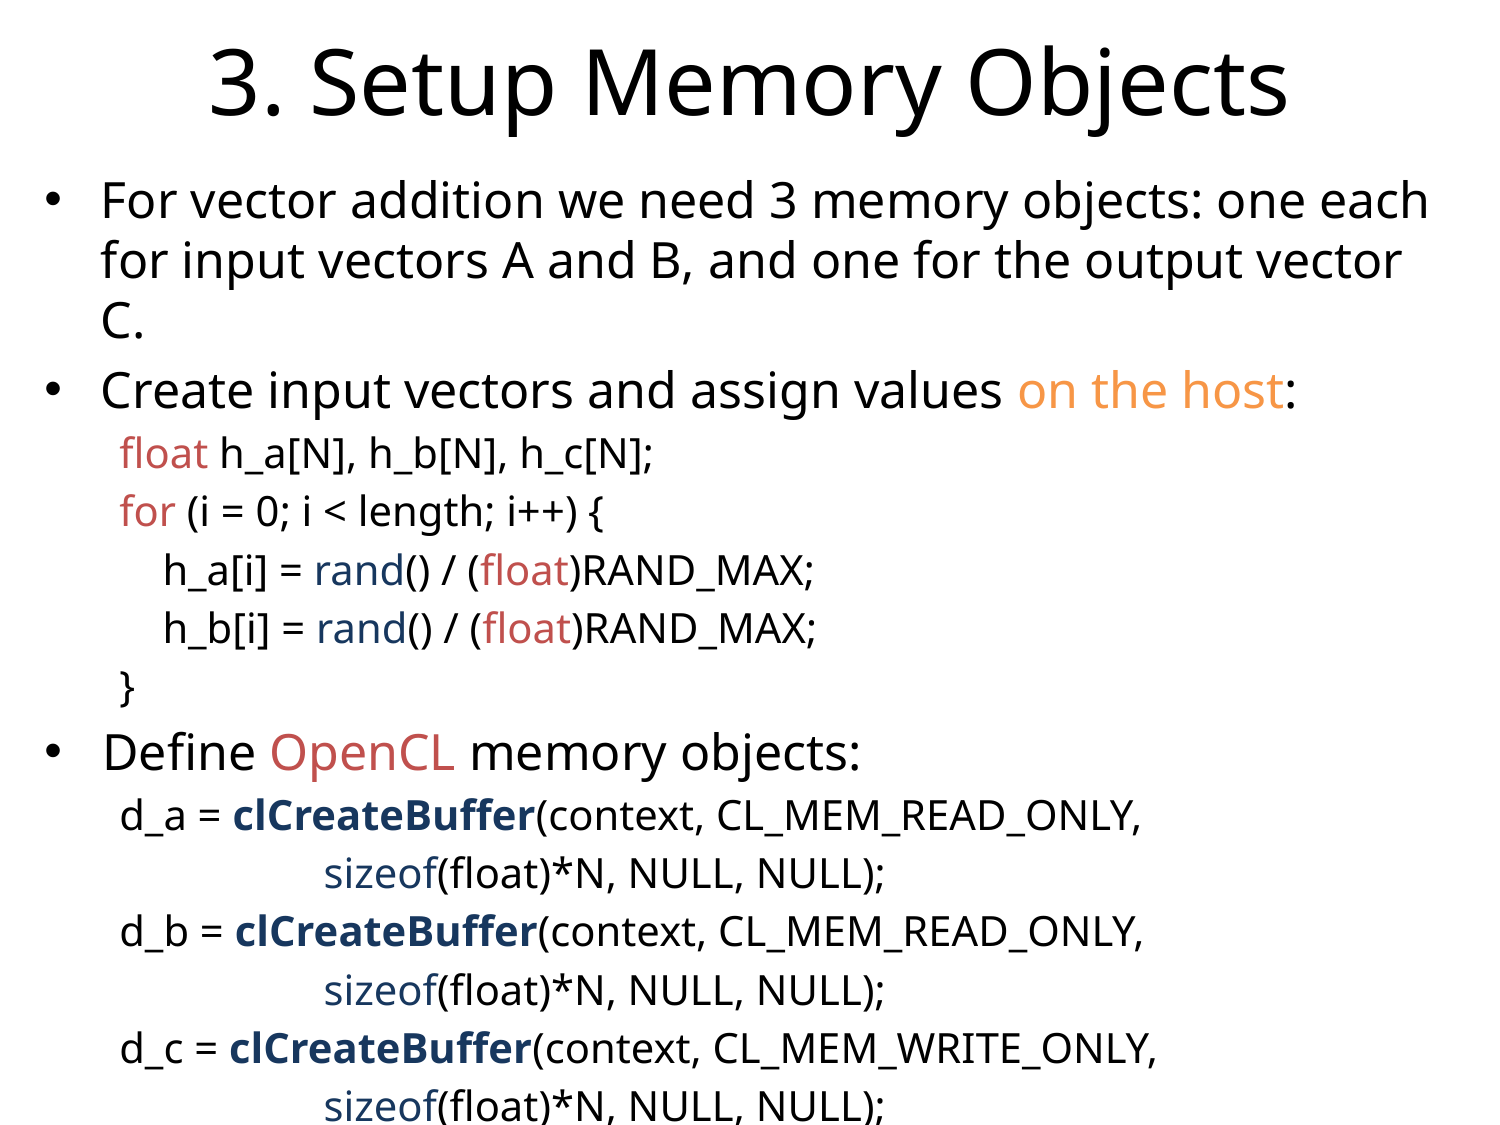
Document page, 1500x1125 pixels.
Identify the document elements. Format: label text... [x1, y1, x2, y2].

list For vector addition we need 3 memory objects: one each for input vectors A and B, and one for the output vector C. Create input vectors and assign values on the host: float h_a[N], h_b[N], h_c[N]; for (i = 0; i < length; i++) { h_a[i] = rand() / (float)RAND_MAX; h_b[i] = rand() / (float)RAND_MAX; } Define OpenCL memory objects: d_a = clCreateBuffer(context, CL_MEM_READ_ONLY, sizeof(float)*N, NULL, NULL); d_b = clCreateBuffer(context, CL_MEM_READ_ONLY, sizeof(float)*N, NULL, NULL); d_c = clCreateBuffer(context, CL_MEM_WRITE_ONLY, sizeof(float)*N, NULL, NULL); [29, 160, 1471, 1094]
title 3. Setup Memory Objects [75, 0, 1425, 160]
